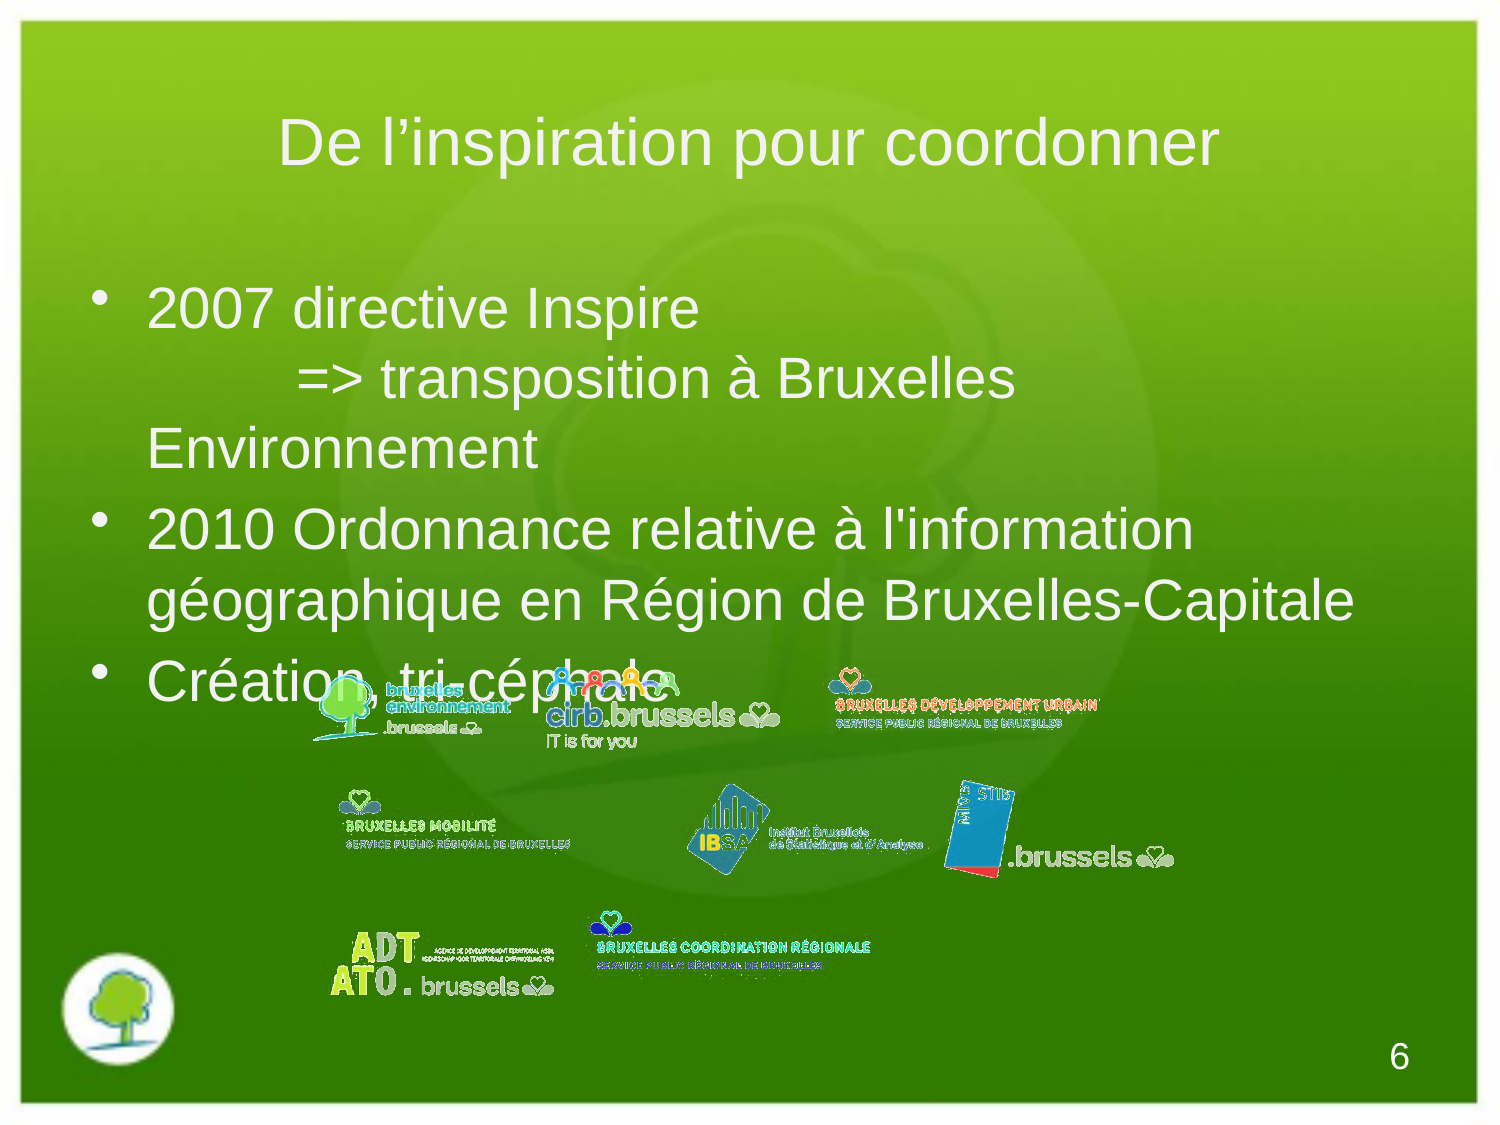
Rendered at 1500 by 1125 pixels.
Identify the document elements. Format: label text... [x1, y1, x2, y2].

slide_number 6 [1074, 1024, 1425, 1103]
picture [0, 0, 1500, 1125]
list 2007 directive Inspire => transposition à Bruxelles Environnement 2010 Ordonnance relative à l'information géographique en Région de Bruxelles-Capitale Création, tri-céphale [75, 262, 1425, 965]
title De l’inspiration pour coordonner [75, 45, 1425, 233]
